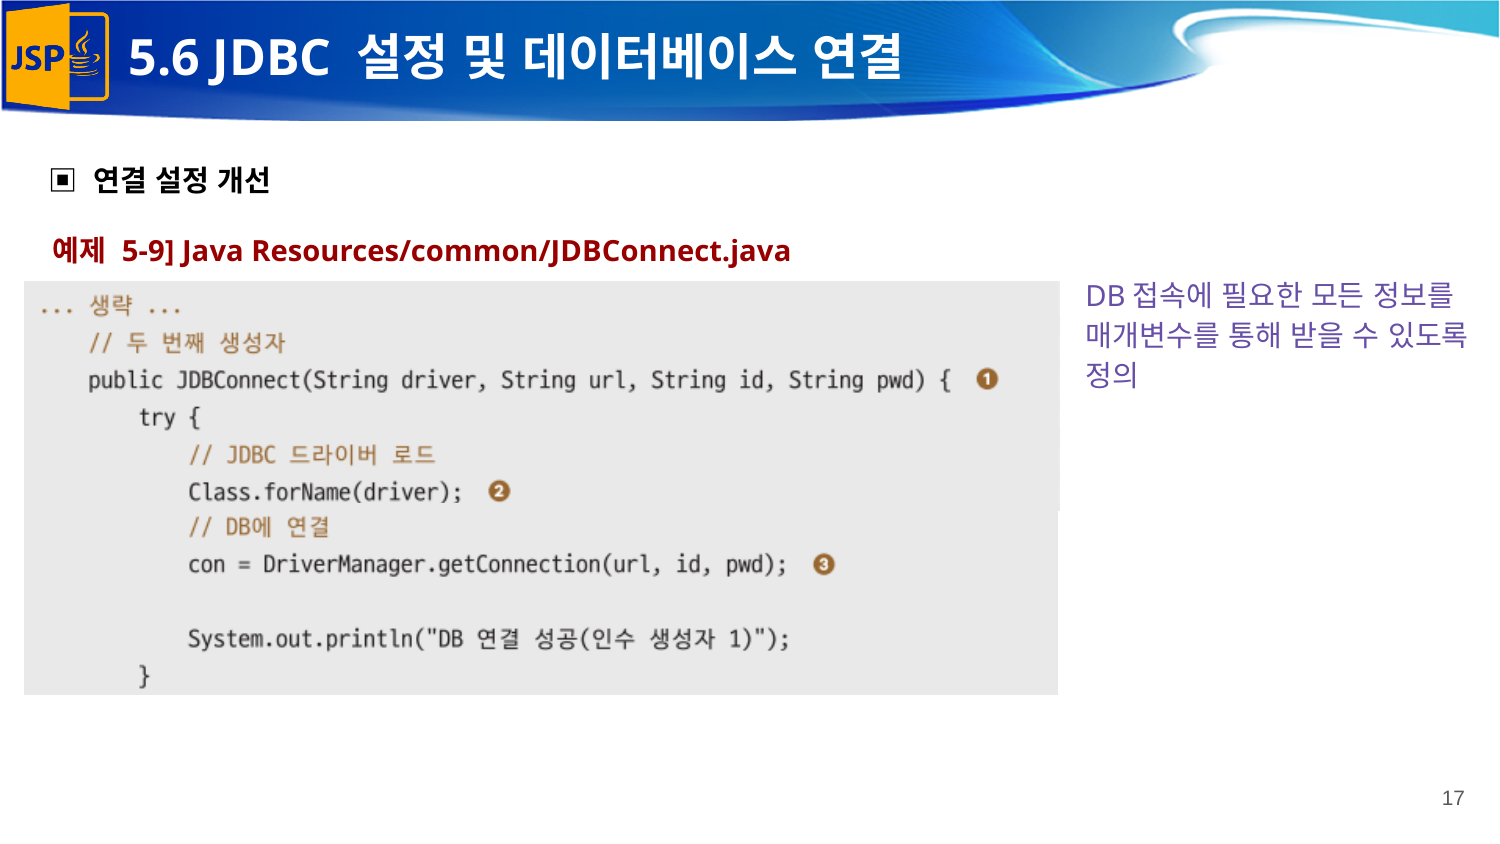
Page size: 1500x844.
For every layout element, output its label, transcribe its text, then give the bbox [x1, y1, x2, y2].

text_box DB접속에 필요한 모든 정보를 매개변수를 통해 받을 수 있도록 정의 [1070, 257, 1496, 537]
title 5.6 JDBC 설정 및 데이터베이스 연결 [113, 10, 1500, 105]
picture [24, 281, 1060, 695]
text_box 예제 5-9] Java Resources/common/JDBConnect.java [37, 211, 892, 277]
slide_number ‹#› [1389, 764, 1480, 830]
text_box ▣ 연결 설정 개선 [33, 142, 1432, 423]
picture [0, 0, 1500, 121]
